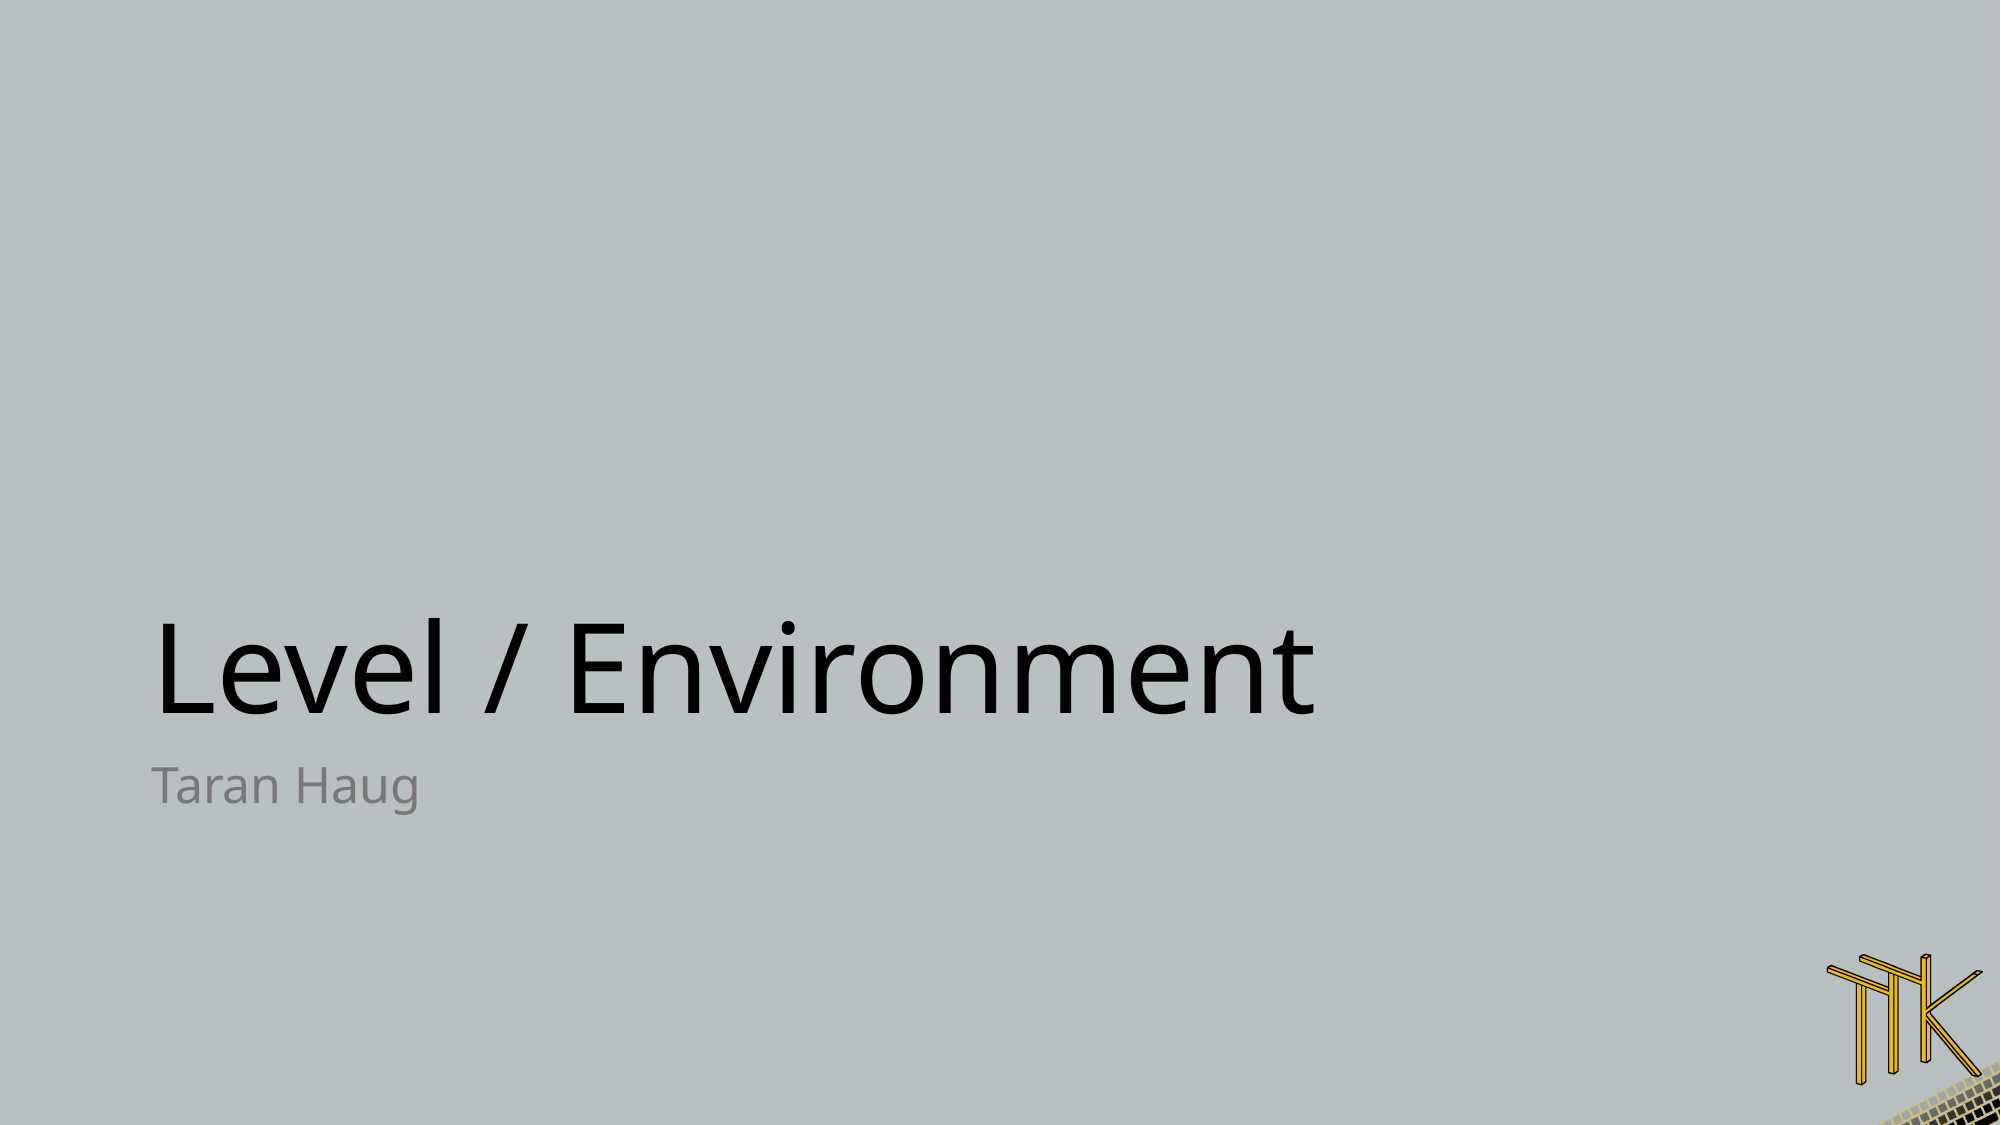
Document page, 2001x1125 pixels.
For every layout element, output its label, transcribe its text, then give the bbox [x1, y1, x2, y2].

picture [1800, 925, 2000, 1125]
title Level / Environment [136, 280, 1862, 749]
list Taran Haug [136, 752, 1862, 999]
